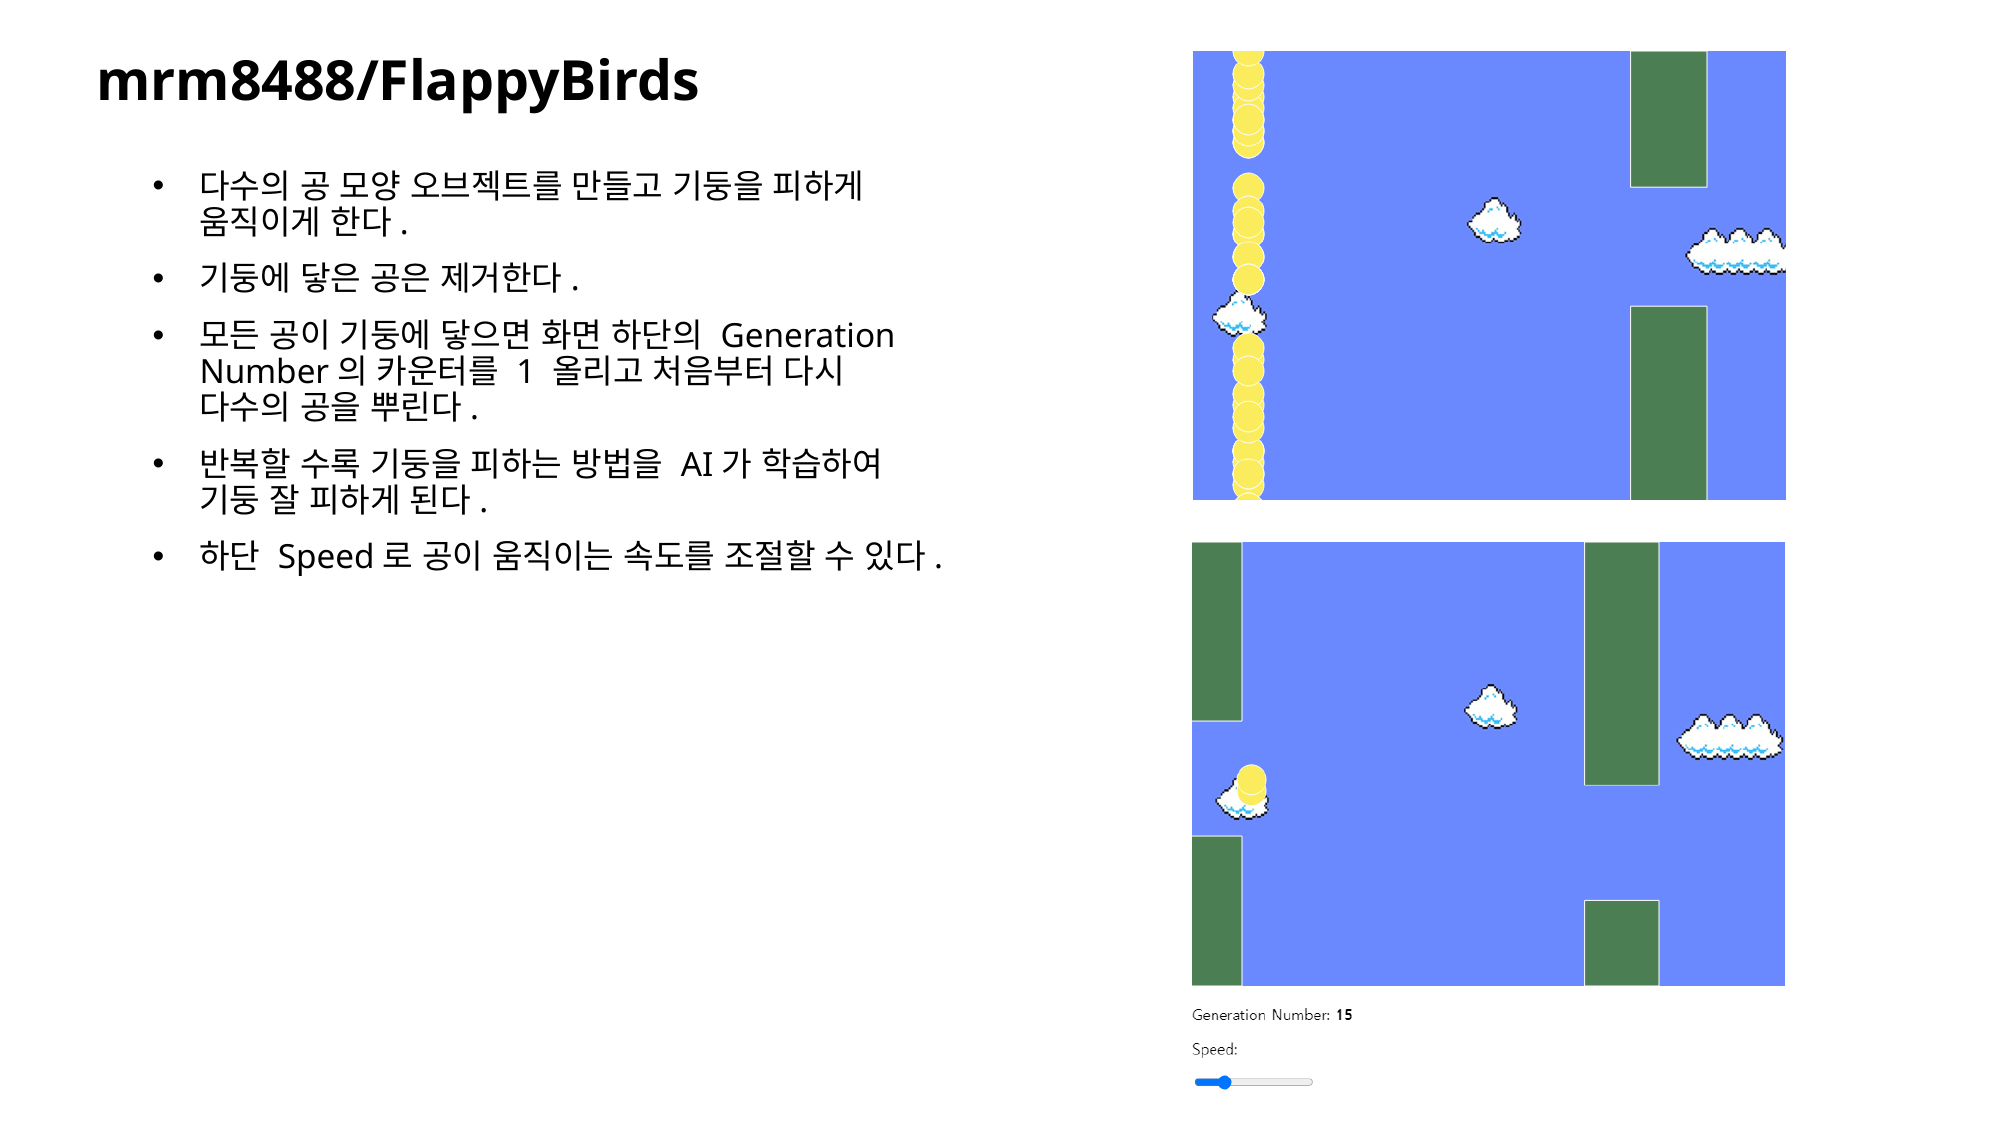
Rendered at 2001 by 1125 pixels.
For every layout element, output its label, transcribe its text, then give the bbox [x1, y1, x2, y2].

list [1193, 44, 1786, 500]
title mrm8488/FlappyBirds [81, 32, 757, 120]
list 다수의 공 모양 오브젝트를 만들고 기둥을 피하게 움직이게 한다. 기둥에 닿은 공은 제거한다. 모든 공이 기둥에 닿으면 화면 하단의 Generation Number의 카운터를 1 올리고 처음부터 다시 다수의 공을 뿌린다. 반복할 수록 기둥을 피하는 방법을 AI가 학습하여 기둥 잘 피하게 된다. 하단 Speed로 공이 움직이는 속도를 조절할 수 있다. [137, 161, 948, 963]
picture [1190, 542, 1786, 1091]
